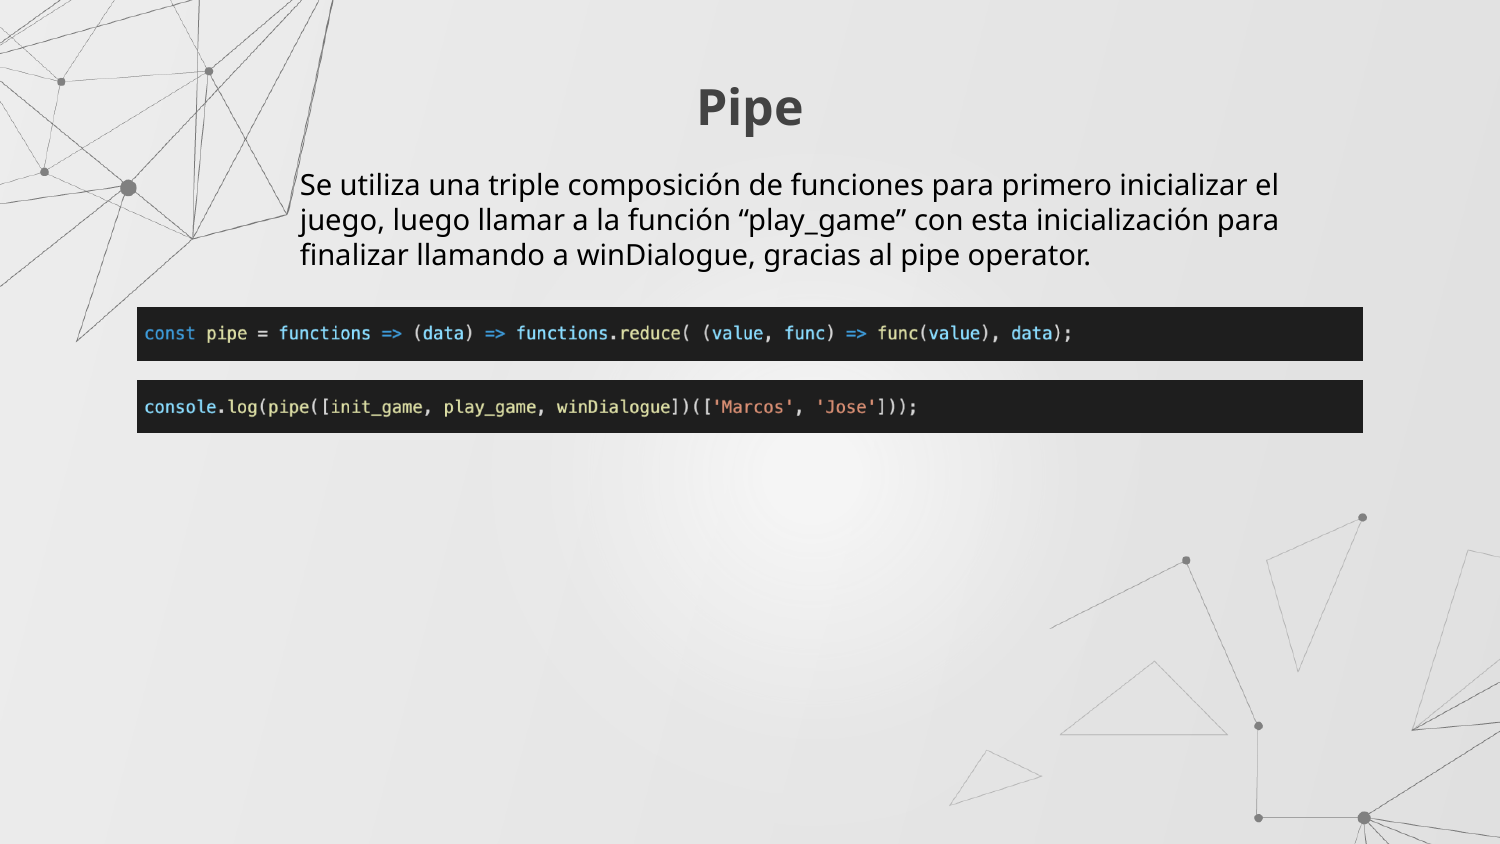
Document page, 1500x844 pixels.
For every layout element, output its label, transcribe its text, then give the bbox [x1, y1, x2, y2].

picture [0, 0, 1500, 844]
text_box Pipe [361, 60, 1139, 151]
text_box Se utiliza una triple composición de funciones para primero inicializar el juego, luego llamar a la función “play_game” con esta inicialización para finalizar llamando a winDialogue, gracias al pipe operator. [284, 151, 1341, 286]
